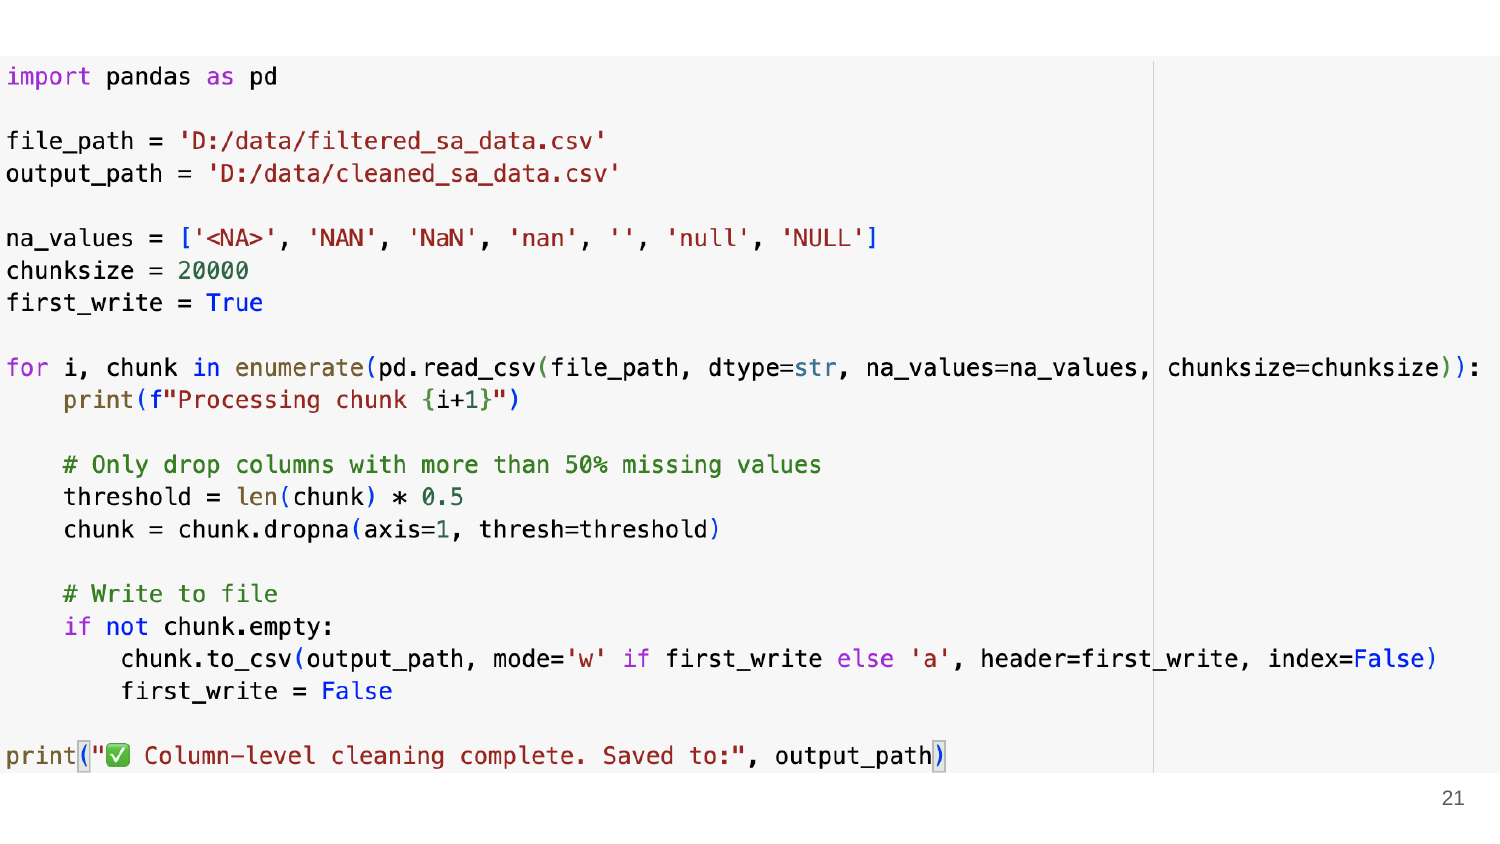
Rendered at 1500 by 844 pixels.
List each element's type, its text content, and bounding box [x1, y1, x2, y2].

picture [0, 55, 1500, 773]
slide_number 21 [1389, 782, 1480, 830]
